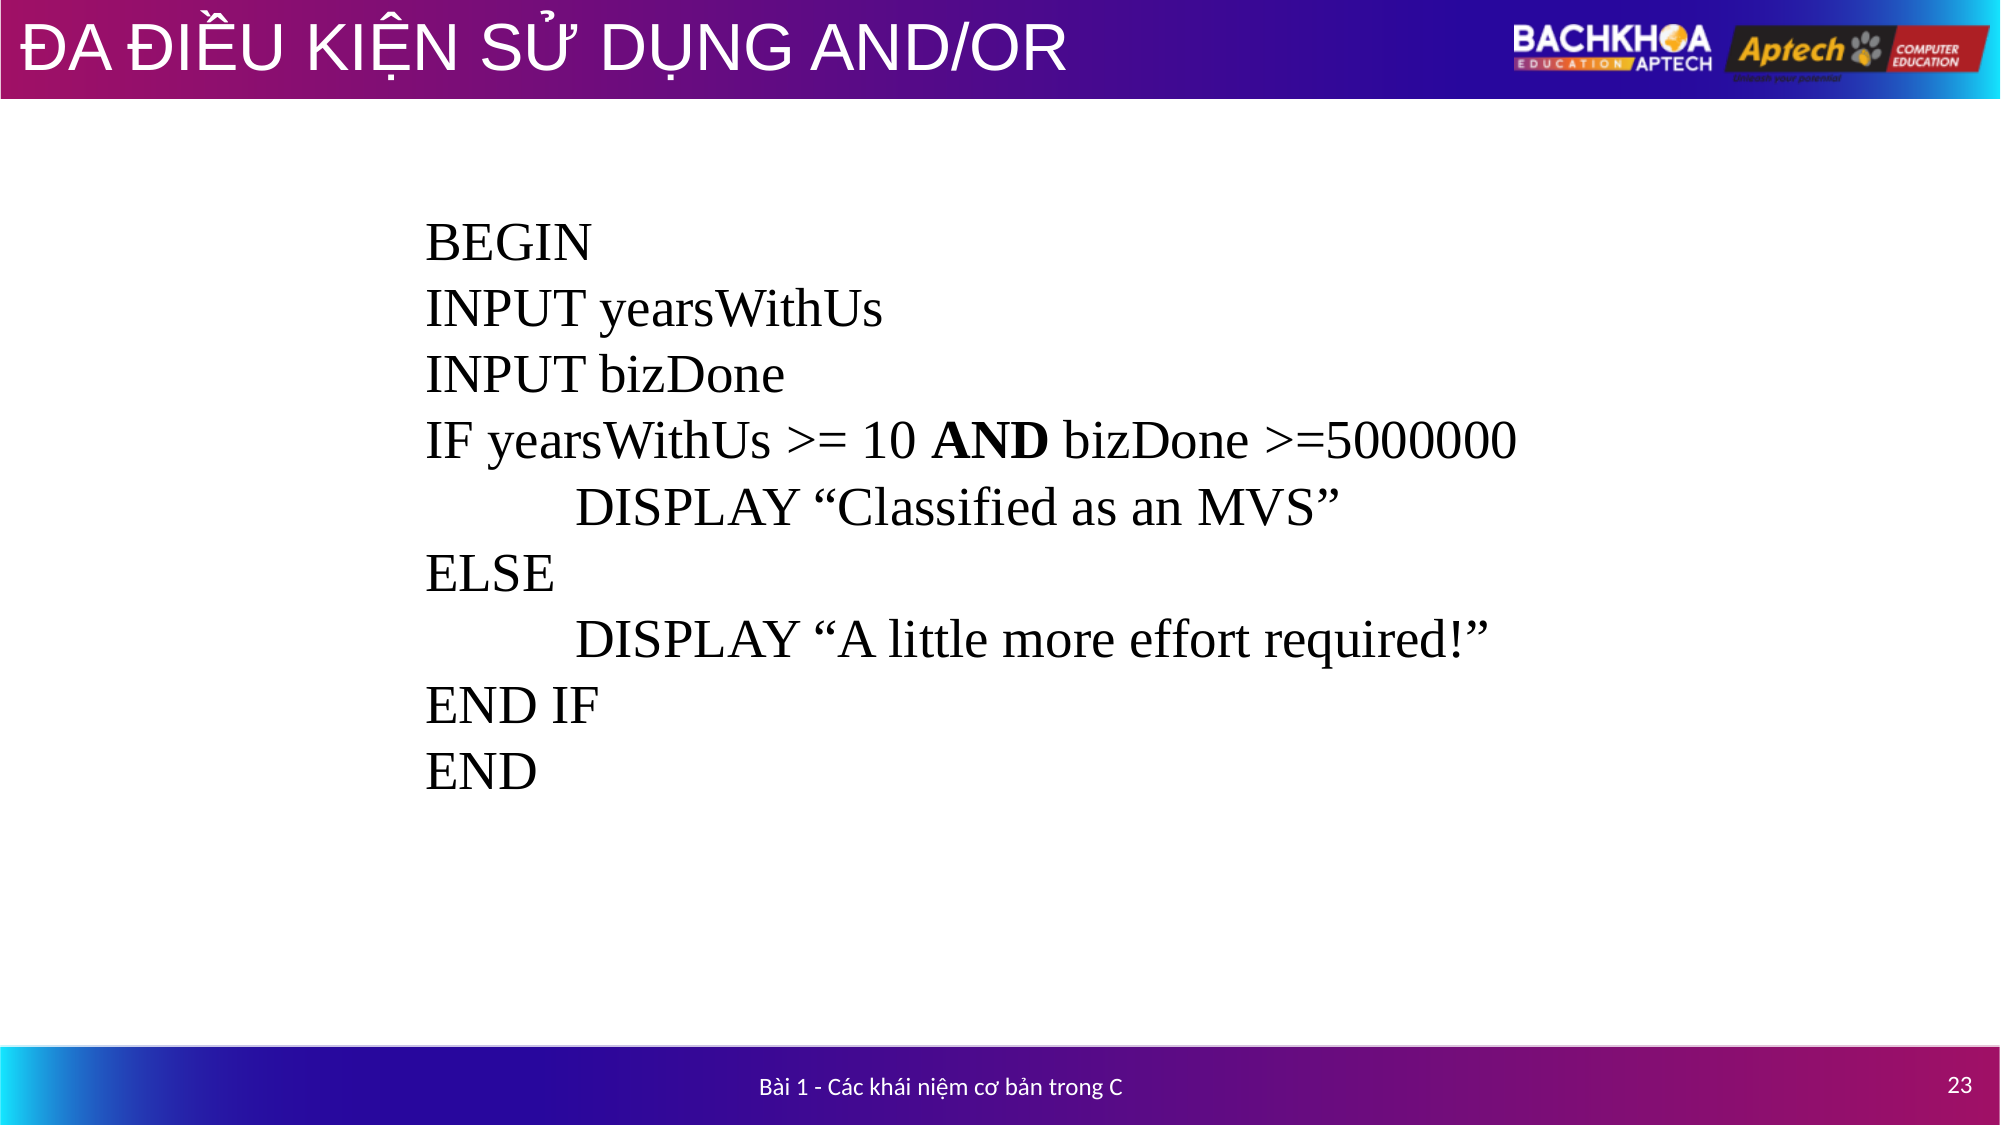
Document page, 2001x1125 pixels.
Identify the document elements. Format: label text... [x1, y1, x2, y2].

picture [0, 1045, 2000, 1125]
slide_number 23 [1877, 1053, 1988, 1114]
picture [0, 0, 2001, 99]
text_box BEGIN INPUT yearsWithUs INPUT bizDone IF yearsWithUs >= 10 AND bizDone >=5000000 DISPLAY “Classified as an MVS” ELSE DISPLAY “A little more effort required!” END IF END [410, 198, 1547, 808]
footer Bài 1 - Các khái niệm cơ bản trong C [17, 1055, 1865, 1116]
title ĐA ĐIỀU KIỆN SỬ DỤNG AND/OR [4, 5, 1990, 93]
